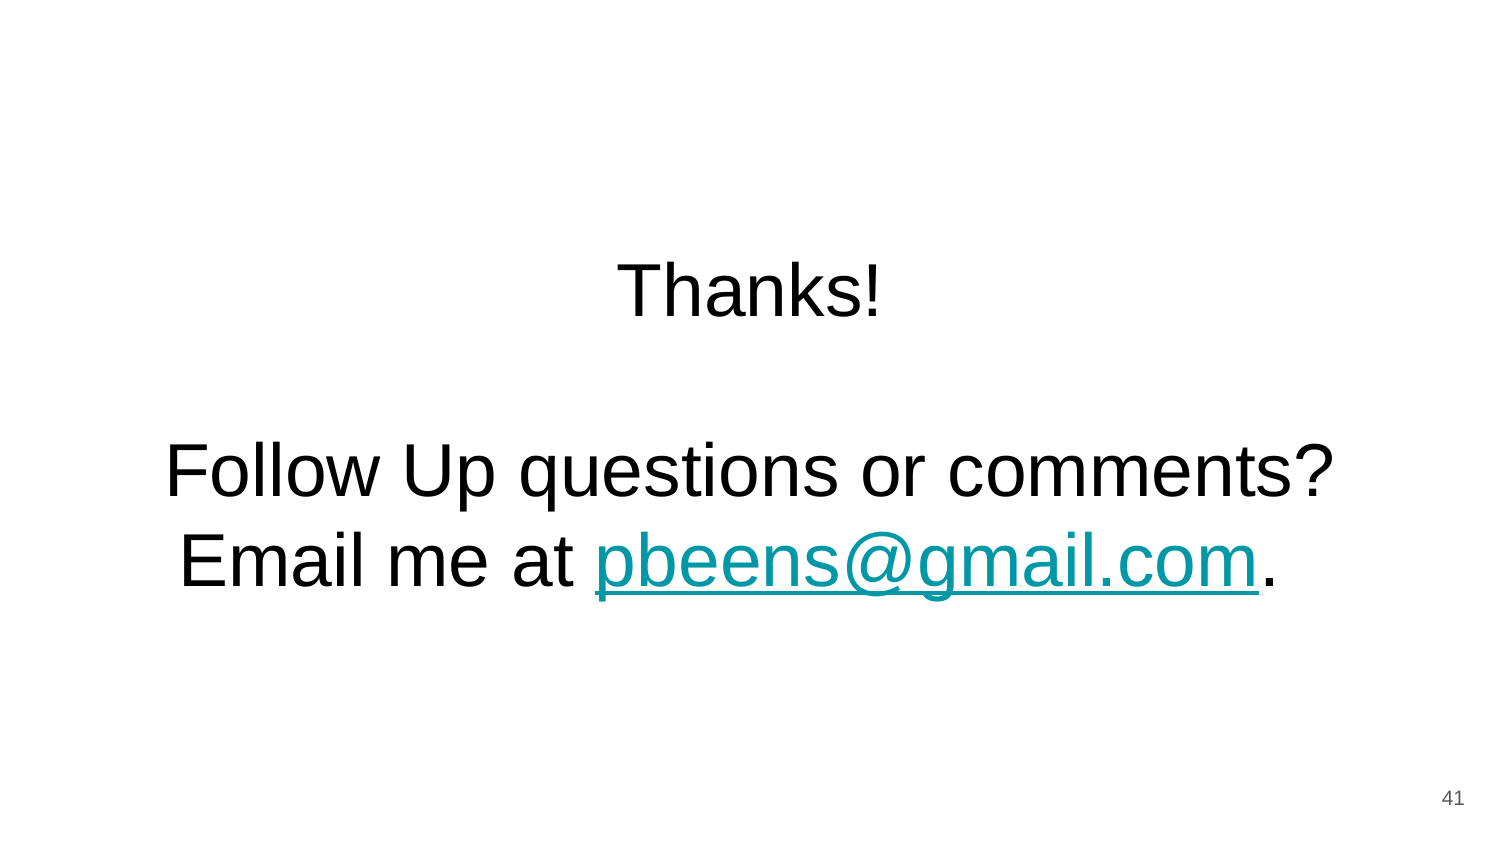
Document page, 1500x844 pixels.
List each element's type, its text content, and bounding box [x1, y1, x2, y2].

title Thanks! Follow Up questions or comments? Email me at pbeens@gmail.com. [51, 352, 1449, 491]
slide_number ‹#› [1389, 764, 1480, 830]
